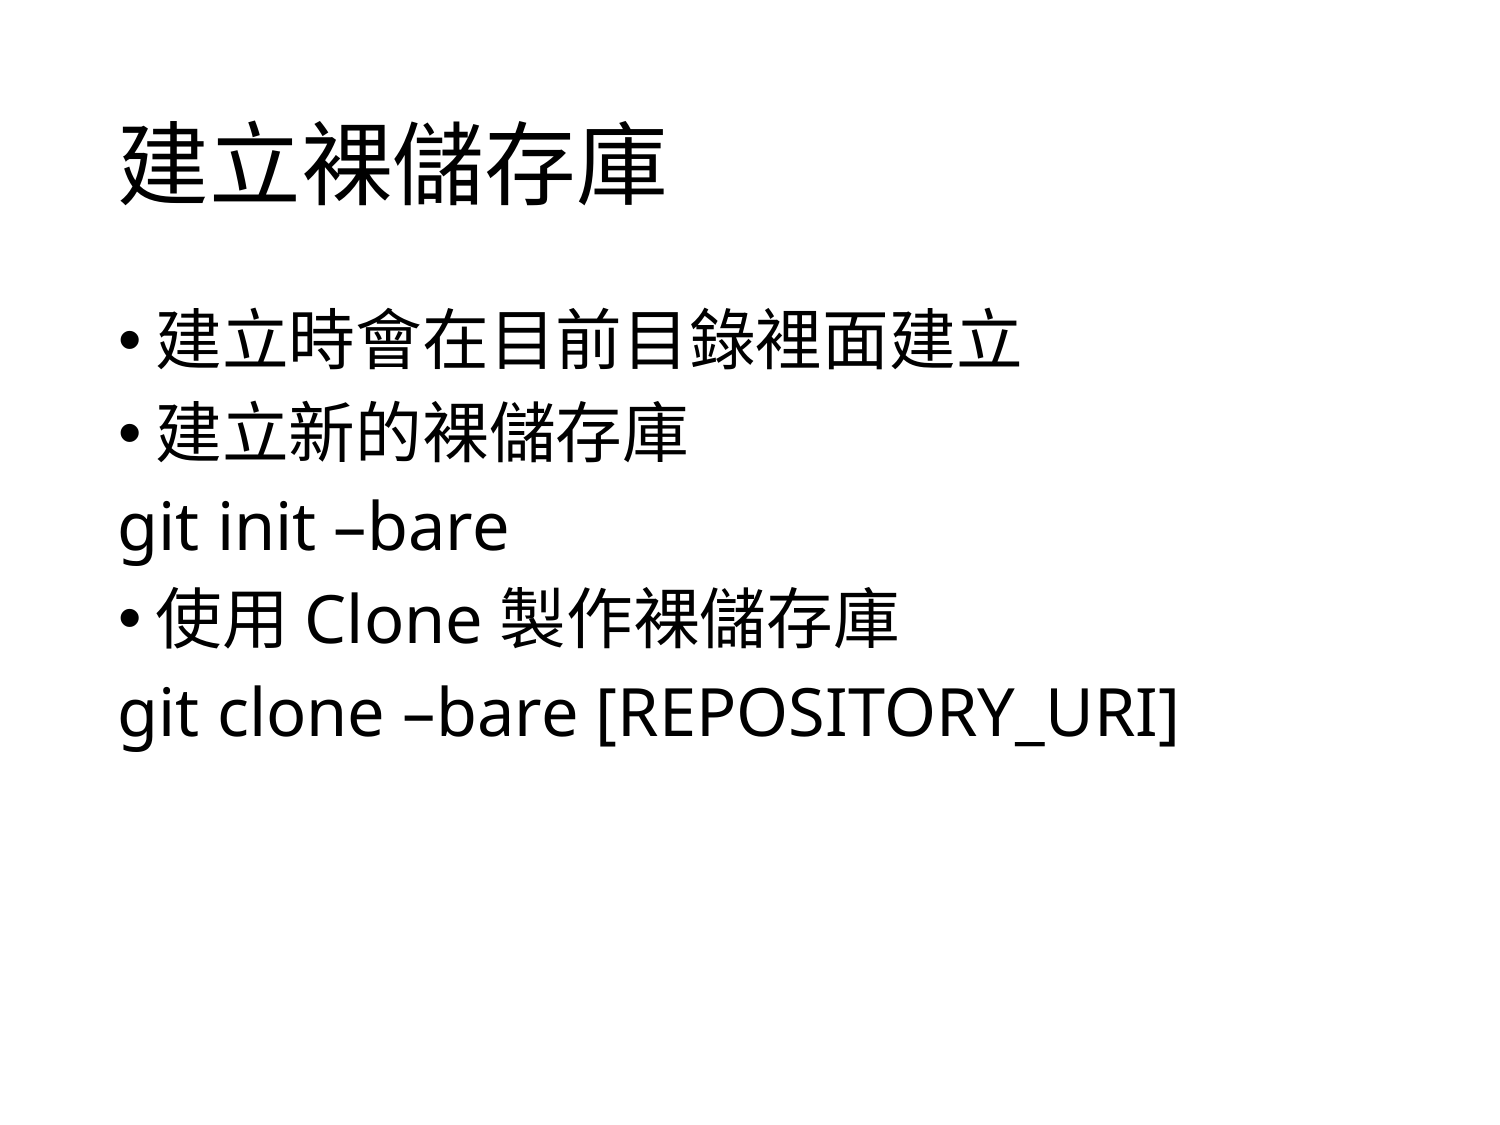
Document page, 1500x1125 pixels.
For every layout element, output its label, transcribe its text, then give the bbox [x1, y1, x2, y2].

text_box 建立裸儲存庫 [103, 59, 1397, 277]
text_box 建立時會在目前目錄裡面建立 建立新的裸儲存庫 git init –bare 使用Clone製作裸儲存庫 git clone –bare [REPOSITORY_URI] [103, 299, 1397, 1013]
